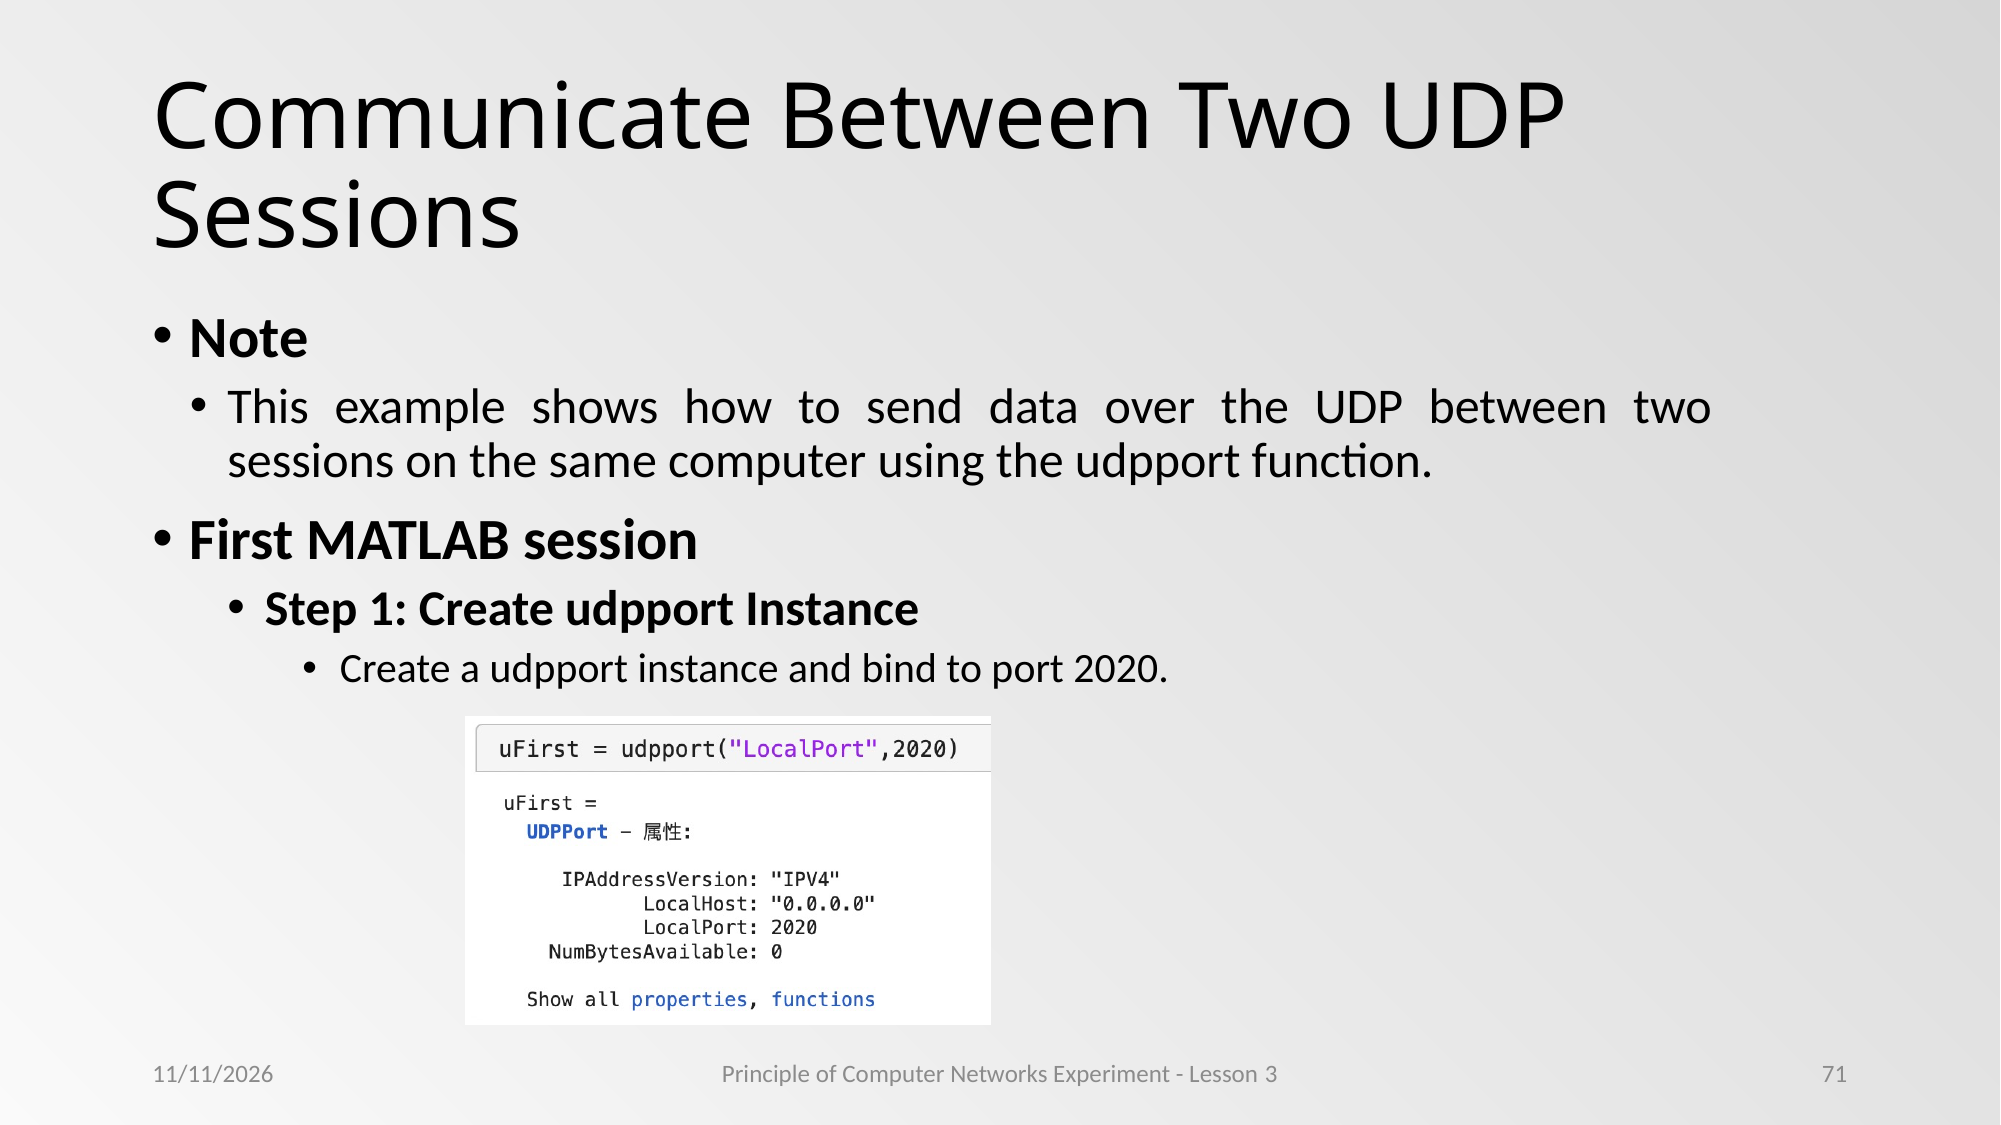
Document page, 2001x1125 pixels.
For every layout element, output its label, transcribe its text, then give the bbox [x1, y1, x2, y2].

slide_number 71 [1412, 1042, 1863, 1103]
list Note This example shows how to send data over the UDP between two sessions on the same computer using the udpport function. First MATLAB session Step 1: Create udpport Instance Create a udpport instance and bind to port 2020. [137, 299, 1728, 1043]
title Communicate Between Two UDP Sessions [137, 59, 1863, 278]
footer Principle of Computer Networks Experiment - Lesson 3 [662, 1042, 1338, 1103]
picture [465, 716, 991, 1025]
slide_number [137, 1042, 588, 1103]
